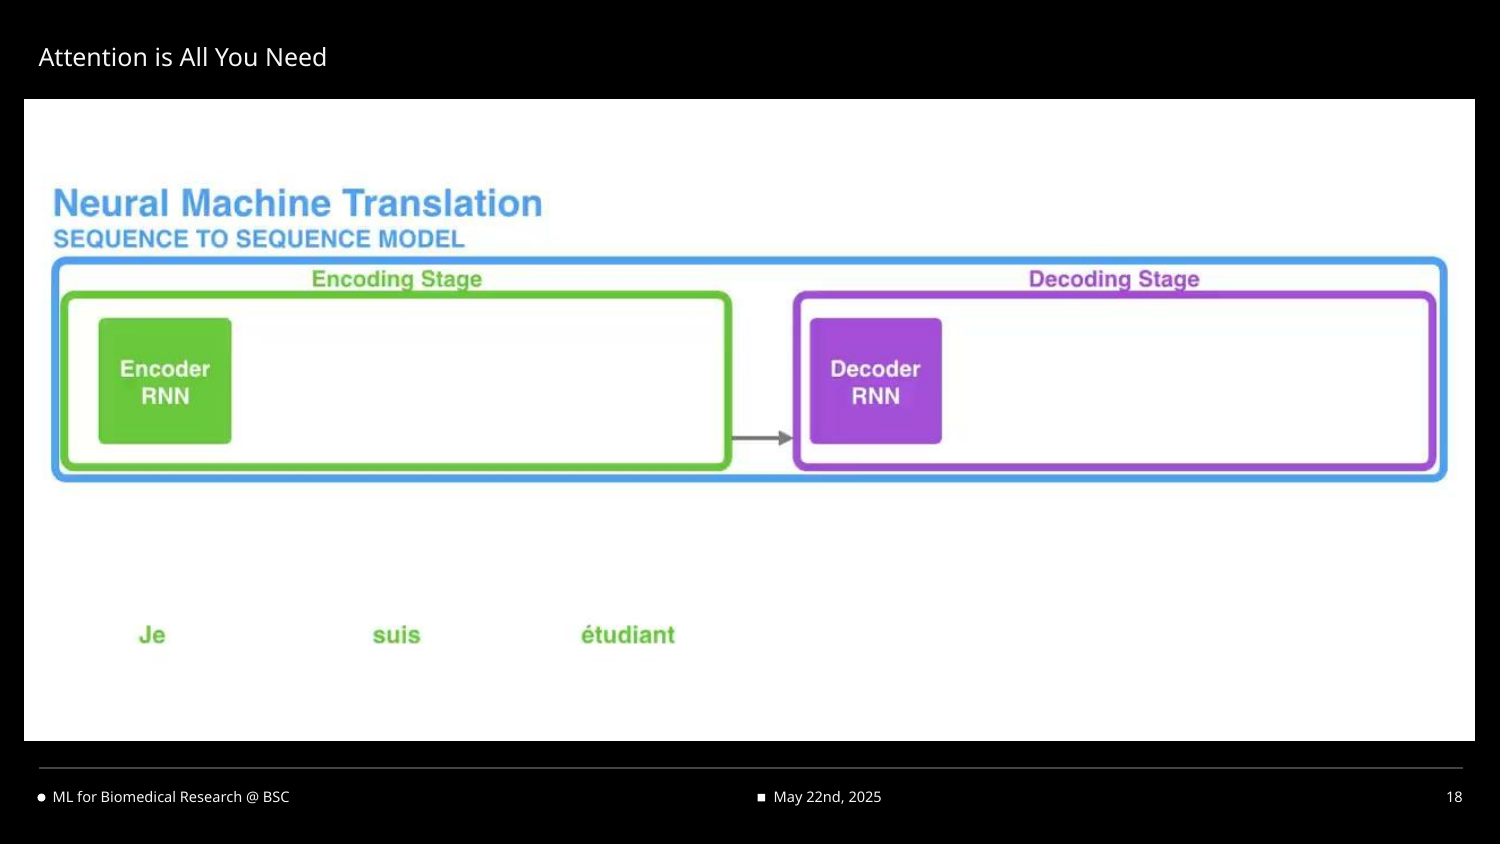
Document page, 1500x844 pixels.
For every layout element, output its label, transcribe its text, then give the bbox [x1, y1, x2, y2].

subtitle May 22nd, 2025 [773, 767, 1151, 806]
subtitle 18 [1125, 768, 1463, 806]
picture [24, 99, 1476, 741]
subtitle ML for Biomedical Research @ BSC [52, 767, 496, 806]
subtitle Attention is All You Need [38, 37, 963, 75]
